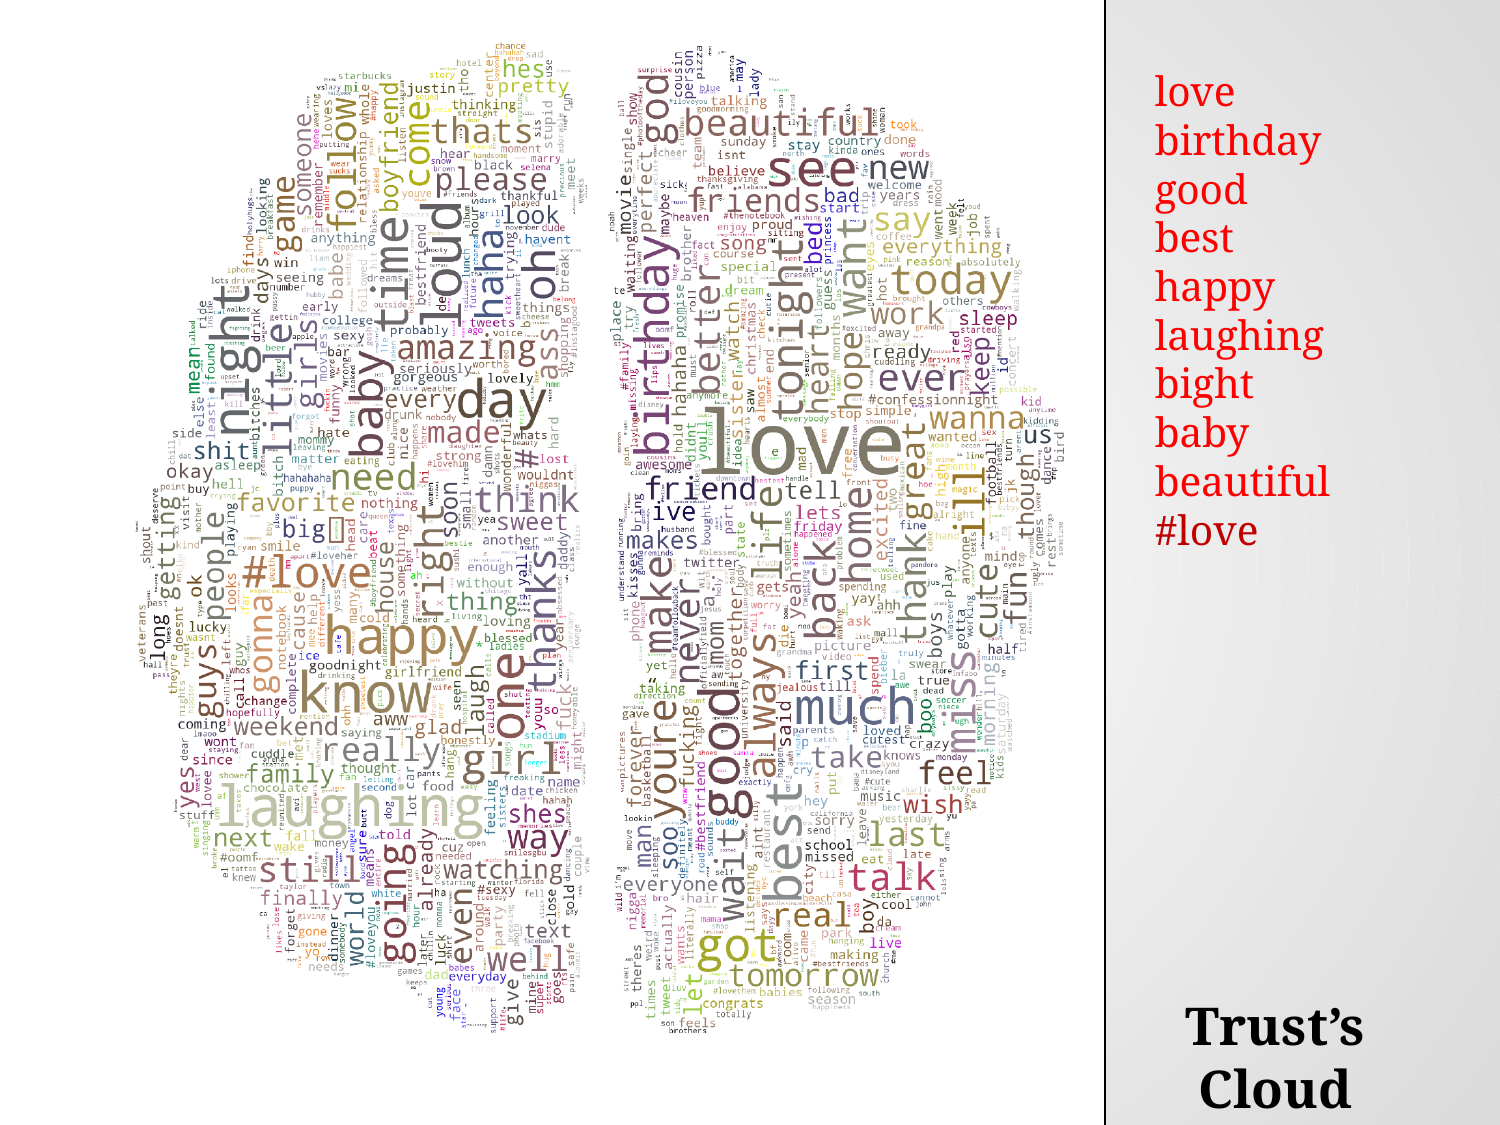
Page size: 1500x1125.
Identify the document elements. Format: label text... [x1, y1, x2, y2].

picture [0, 0, 1105, 1125]
text_box Trust’s Cloud [1110, 986, 1500, 1125]
text_box love birthday good best happy laughing bight baby beautiful #love [1139, 58, 1500, 563]
